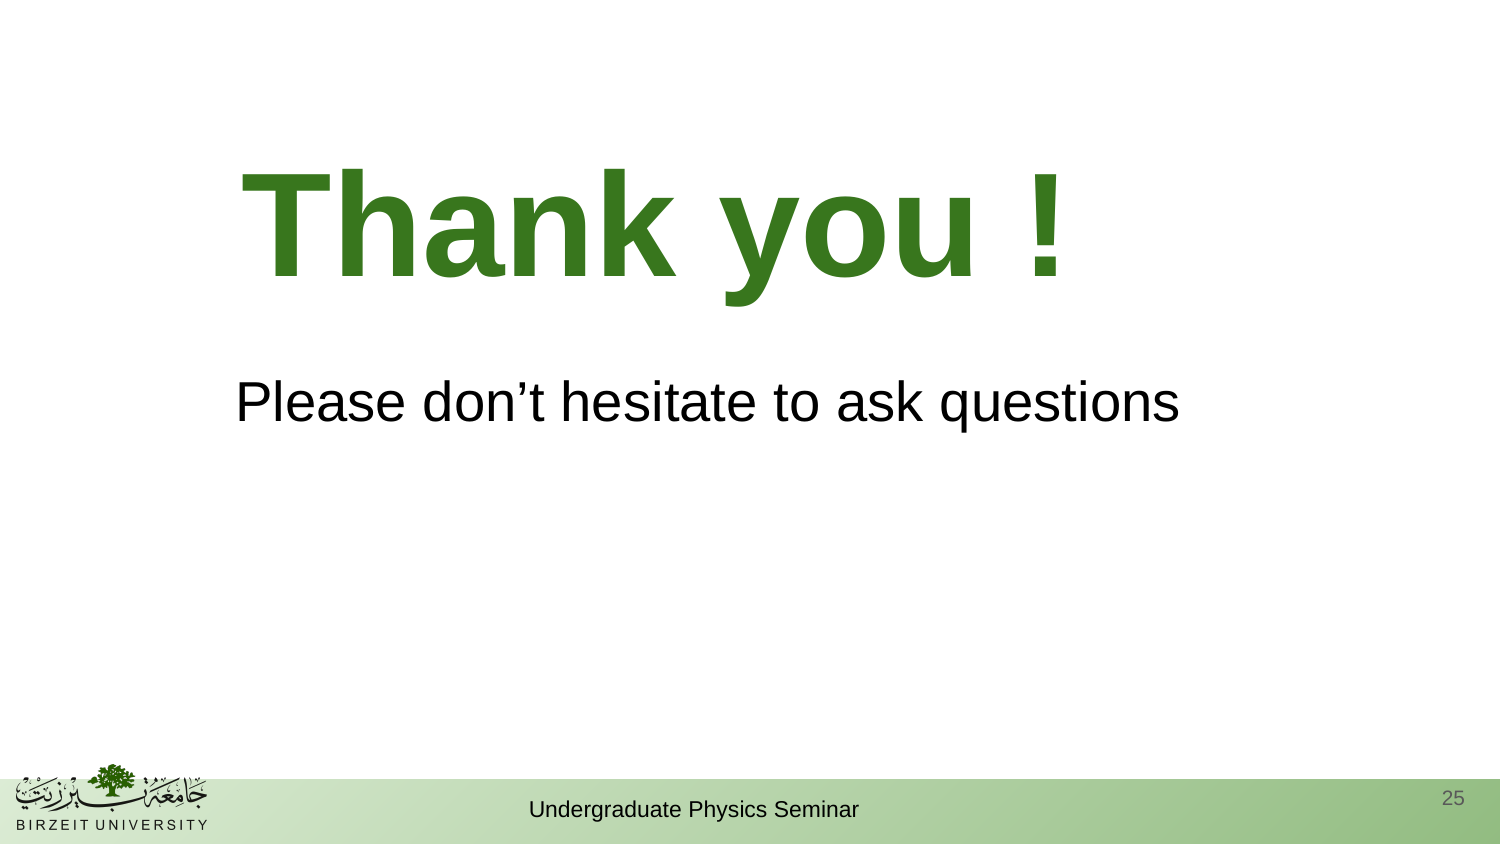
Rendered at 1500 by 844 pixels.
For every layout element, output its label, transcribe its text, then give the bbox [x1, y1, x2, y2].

slide_number ‹#› [1389, 764, 1480, 830]
text_box Thank you ! [226, 113, 1182, 350]
picture [16, 764, 207, 830]
text_box Please don’t hesitate to ask questions [220, 350, 1280, 565]
